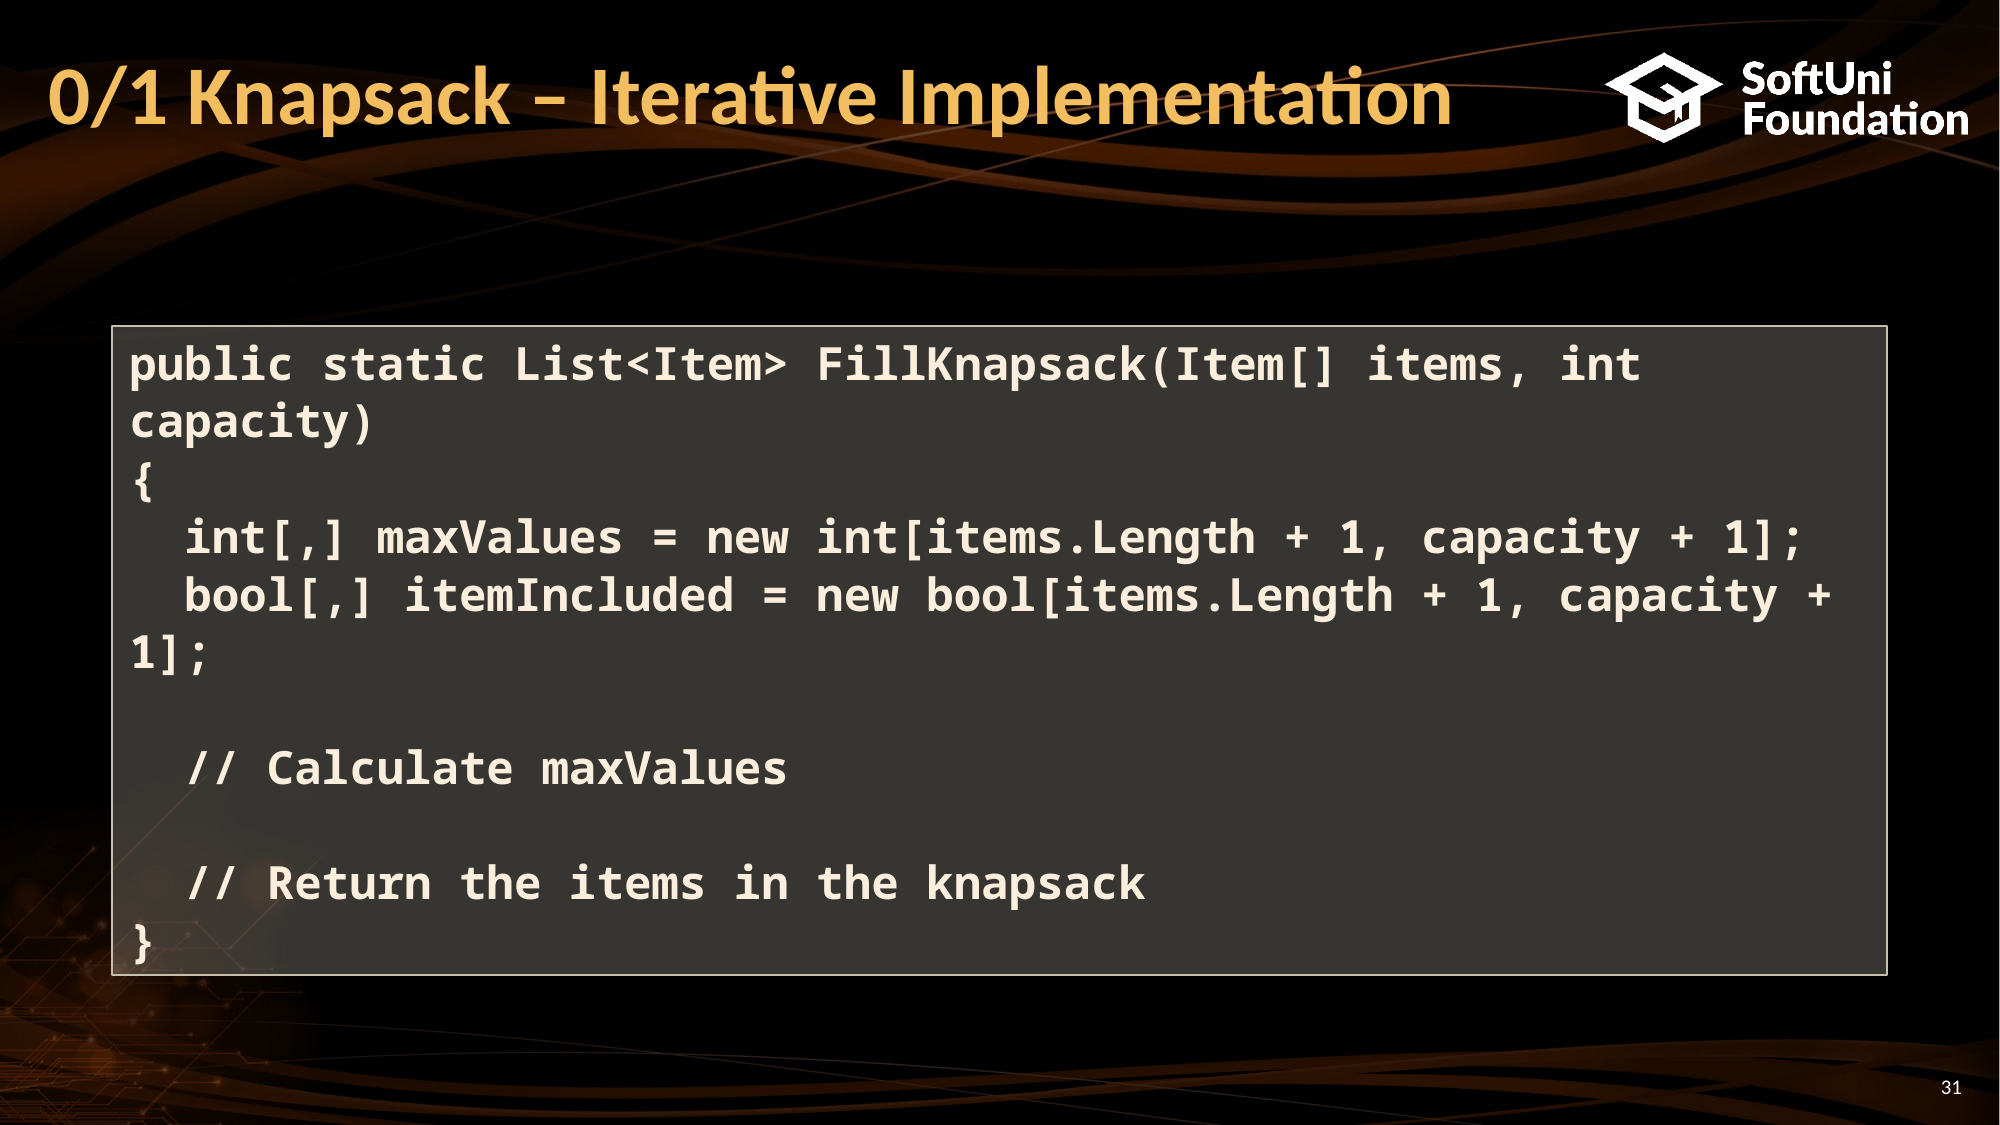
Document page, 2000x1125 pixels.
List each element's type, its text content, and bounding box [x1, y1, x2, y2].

picture [0, 0, 2000, 1125]
list public static List<Item> FillKnapsack(Item[] items, int capacity) { int[,] maxValues = new int[items.Length + 1, capacity + 1]; bool[,] itemIncluded = new bool[items.Length + 1, capacity + 1]; // Calculate maxValues // Return the items in the knapsack } [111, 325, 1888, 976]
slide_number 31 [1897, 1070, 1968, 1103]
title 0/1 Knapsack – Iterative Implementation [30, 6, 1602, 189]
